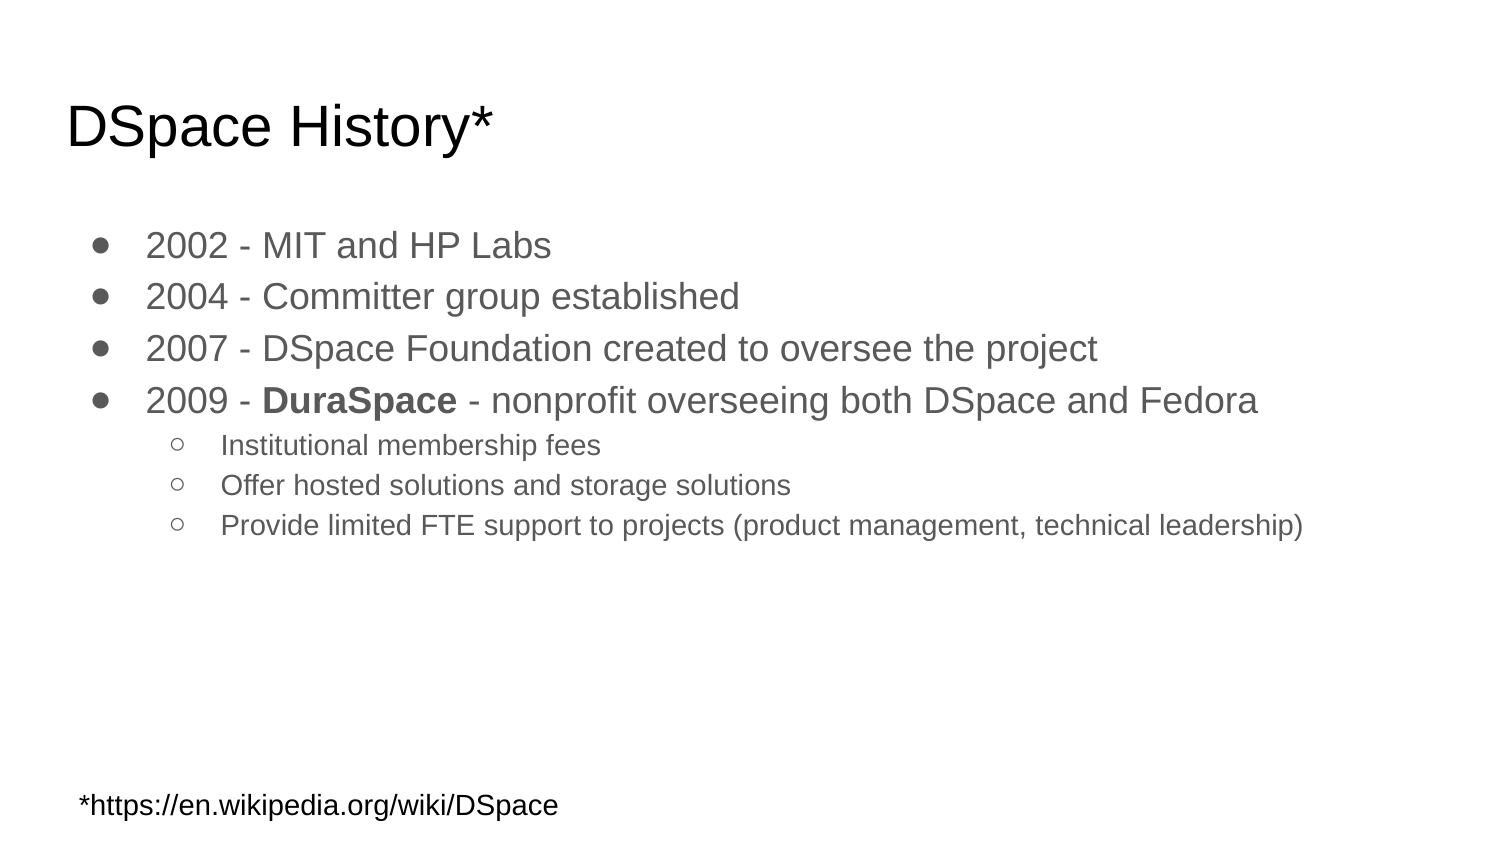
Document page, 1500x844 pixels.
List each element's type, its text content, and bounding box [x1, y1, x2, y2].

title DSpace History* [51, 72, 1449, 167]
text_box *https://en.wikipedia.org/wiki/DSpace [63, 771, 1449, 818]
list 2002 - MIT and HP Labs 2004 - Committer group established 2007 - DSpace Foundation created to oversee the project 2009 - DuraSpace - nonprofit overseeing both DSpace and Fedora Institutional membership fees Offer hosted solutions and storage solutions Provide limited FTE support to projects (product management, technical leadership) [55, 198, 1454, 760]
